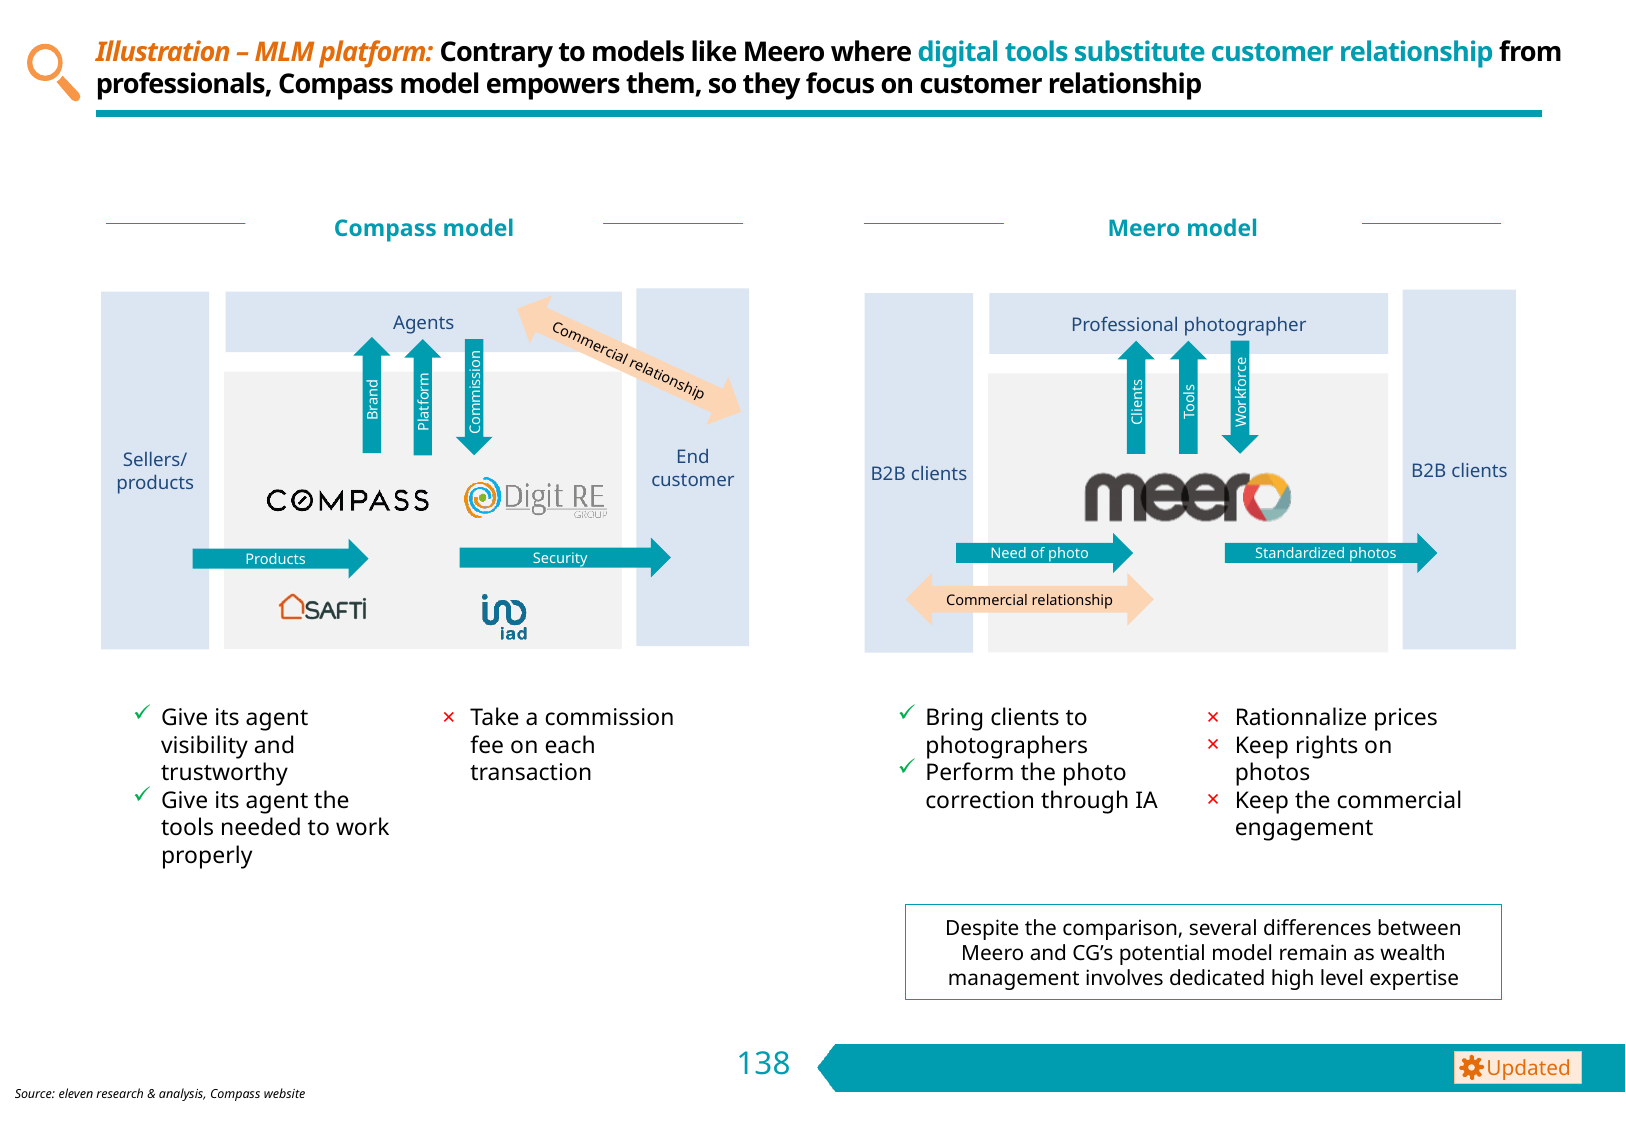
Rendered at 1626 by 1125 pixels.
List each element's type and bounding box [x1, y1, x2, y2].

text_box [105, 206, 743, 241]
picture [481, 592, 528, 640]
text_box [99, 286, 751, 652]
picture [464, 476, 607, 518]
picture [277, 584, 367, 628]
text_box [427, 695, 722, 820]
text_box [118, 695, 413, 903]
text_box [903, 903, 1503, 1002]
picture [810, 1044, 1625, 1115]
text_box [882, 695, 1177, 848]
picture [245, 467, 450, 533]
text_box [26, 43, 82, 103]
text_box [1191, 695, 1487, 875]
text_box [864, 206, 1502, 241]
text_box [862, 288, 1518, 655]
text_box [1454, 1051, 1582, 1084]
title [95, 19, 1625, 114]
picture [1037, 406, 1340, 589]
